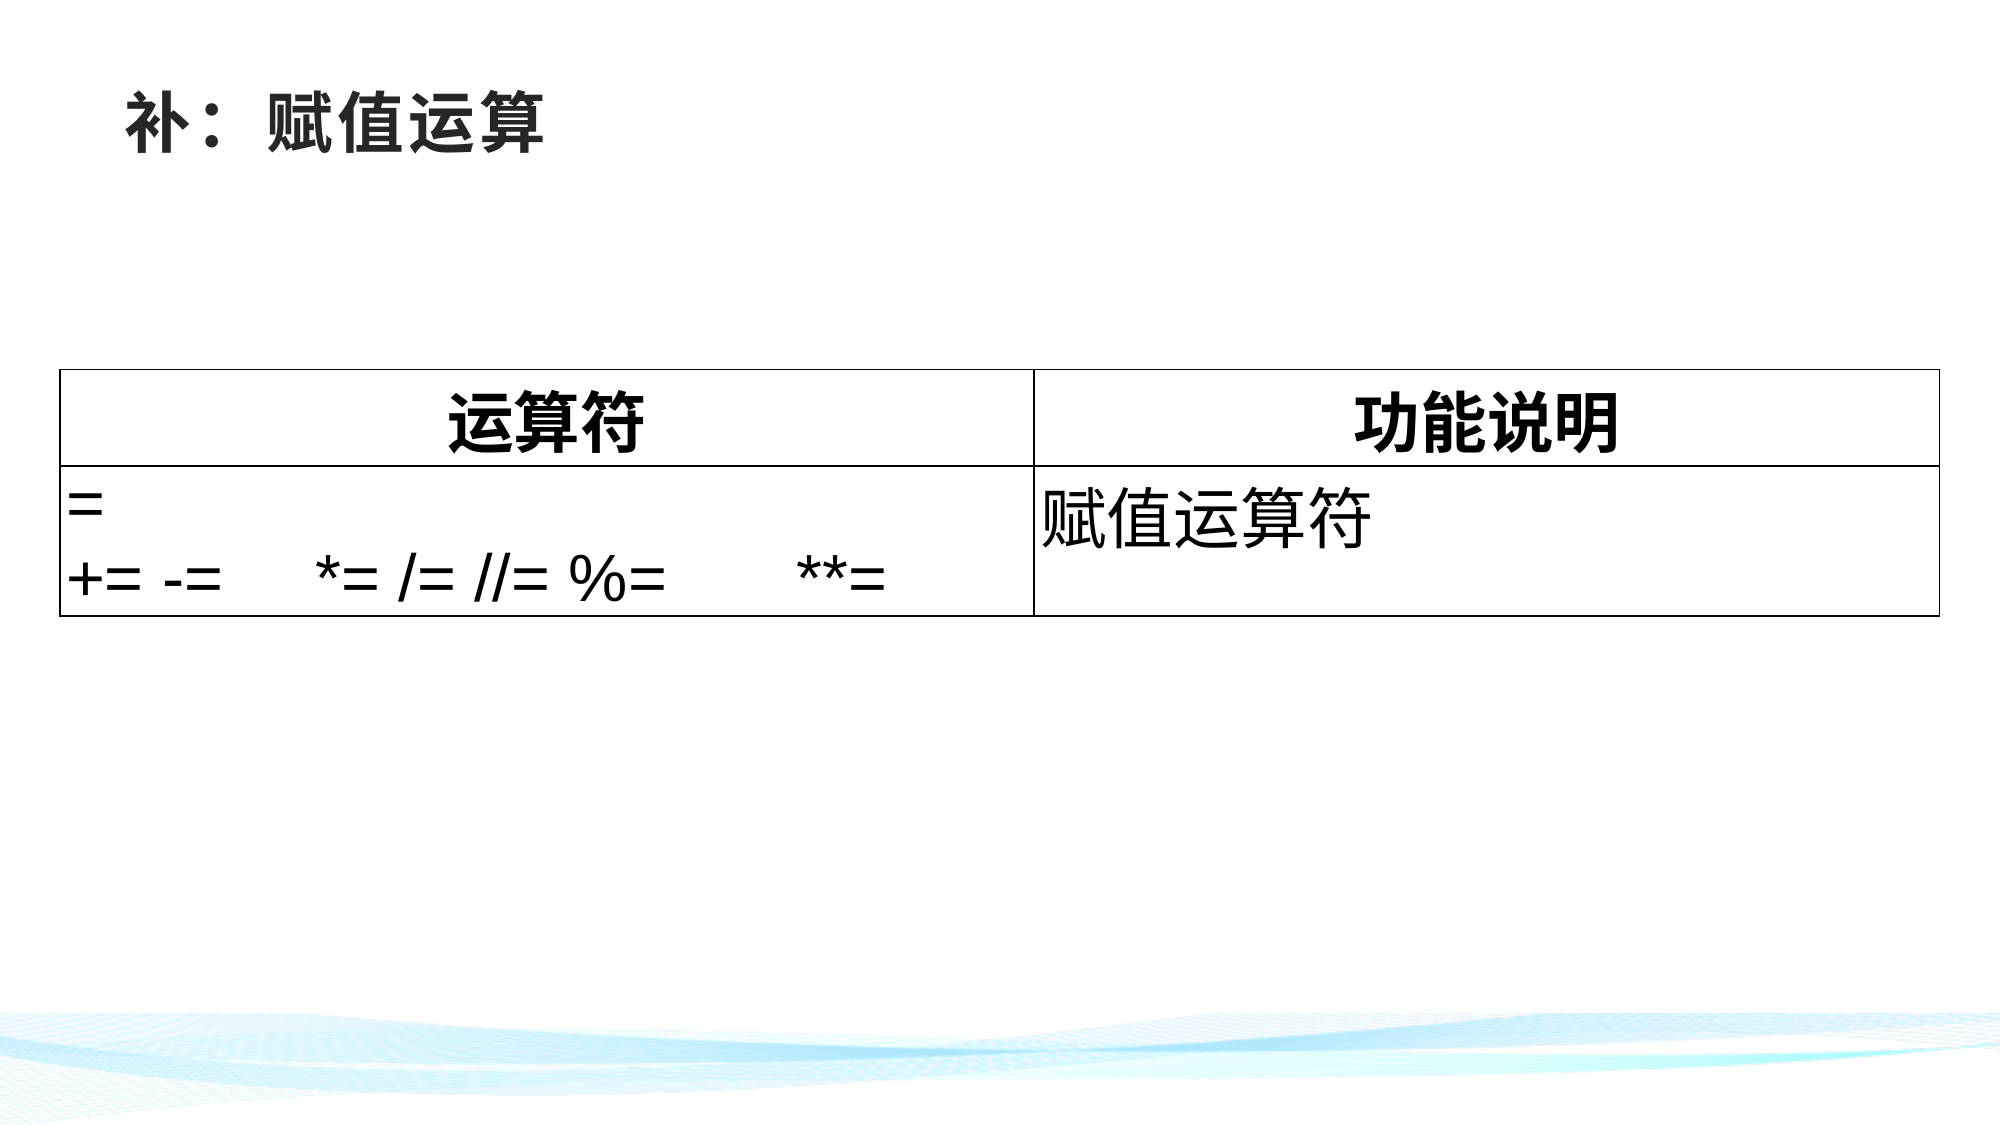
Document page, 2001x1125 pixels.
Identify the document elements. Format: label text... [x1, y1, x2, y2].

title 补：赋值运算 [109, 72, 1891, 191]
picture [0, 1013, 2000, 1125]
table_cell = += -= *= /= //= %= **= [61, 467, 1033, 615]
table_cell 赋值运算符 [1035, 467, 1939, 615]
table_header 运算符 [61, 370, 1033, 465]
table_header 功能说明 [1035, 370, 1939, 465]
